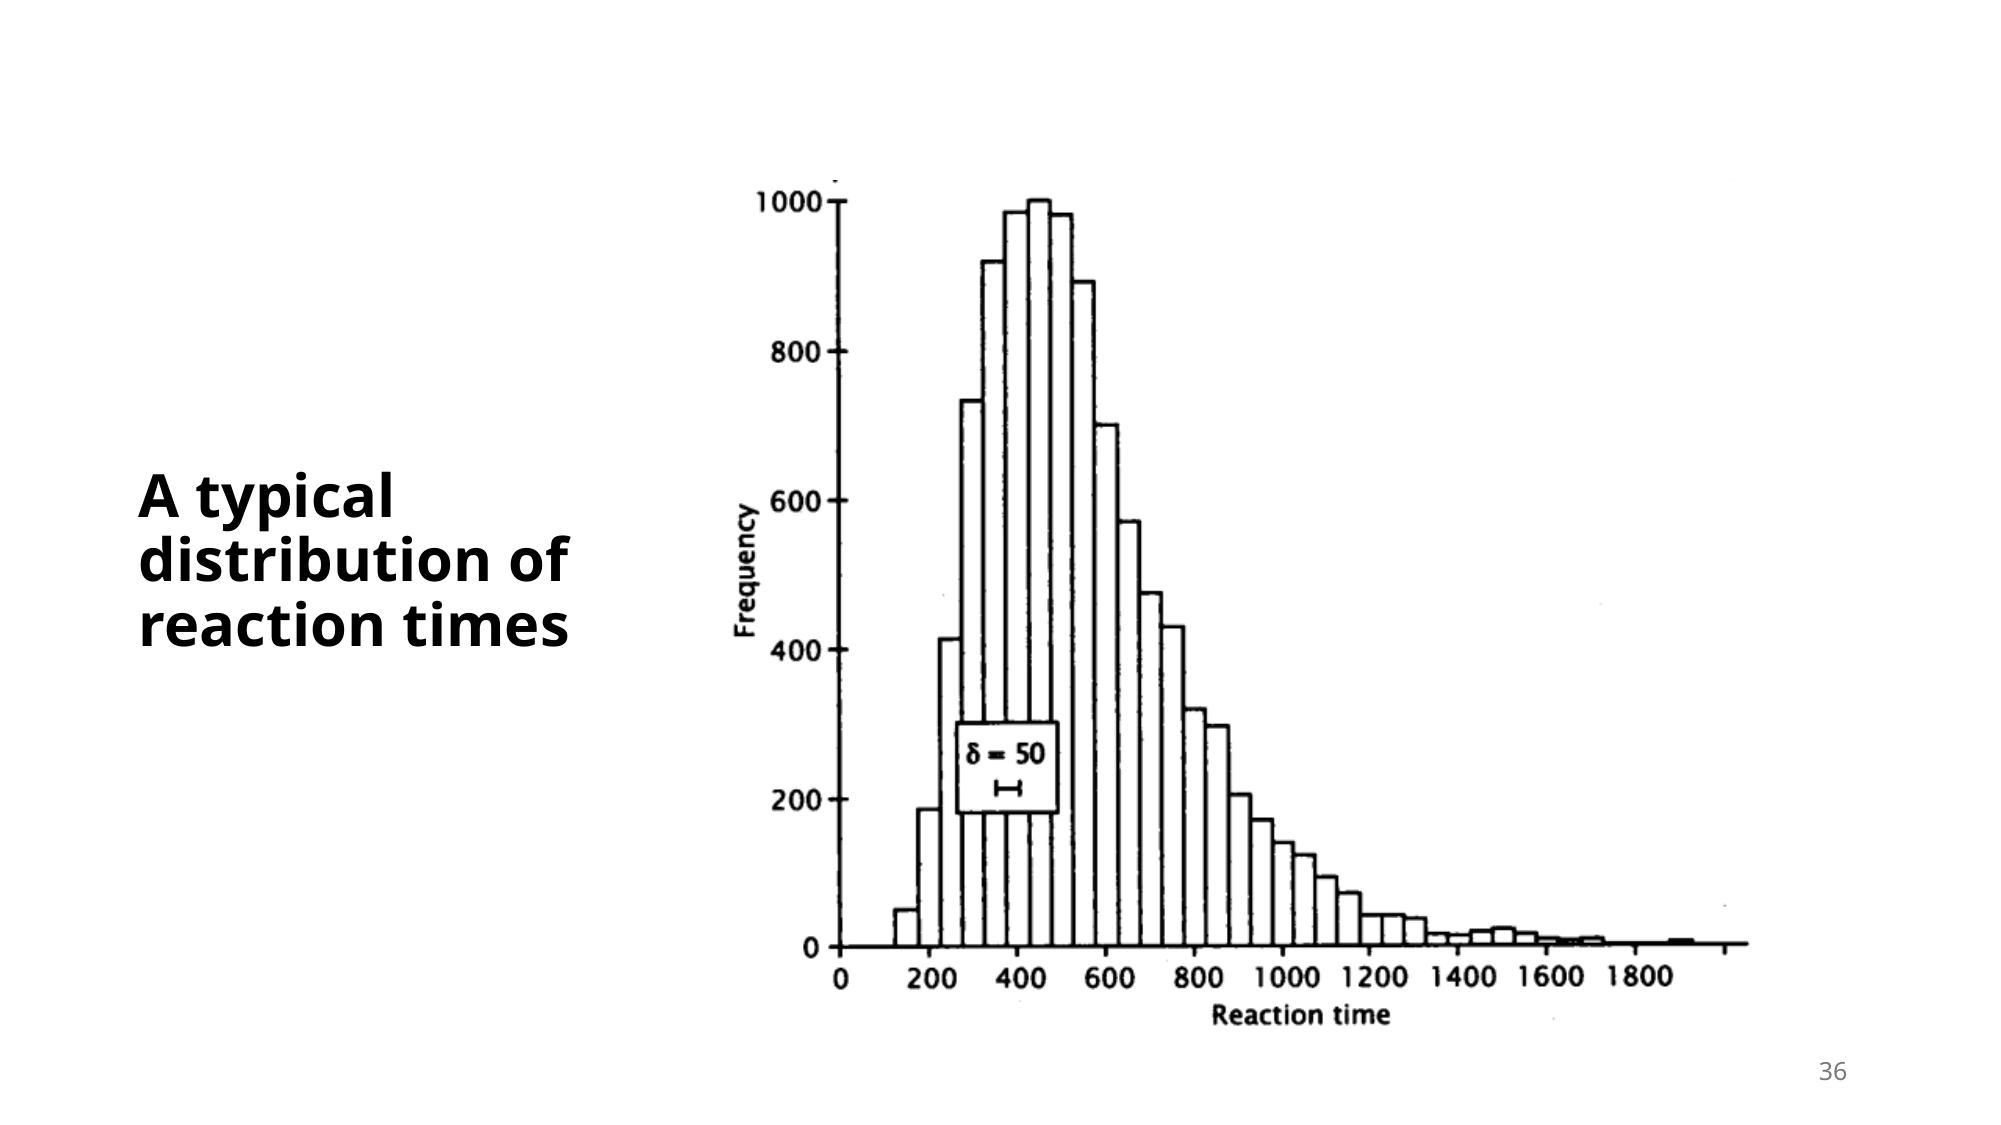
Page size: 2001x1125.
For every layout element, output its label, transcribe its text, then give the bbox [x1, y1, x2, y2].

picture [690, 179, 1775, 1044]
title A typical distribution of reaction times [123, 453, 590, 672]
slide_number 36 [1412, 1042, 1863, 1103]
